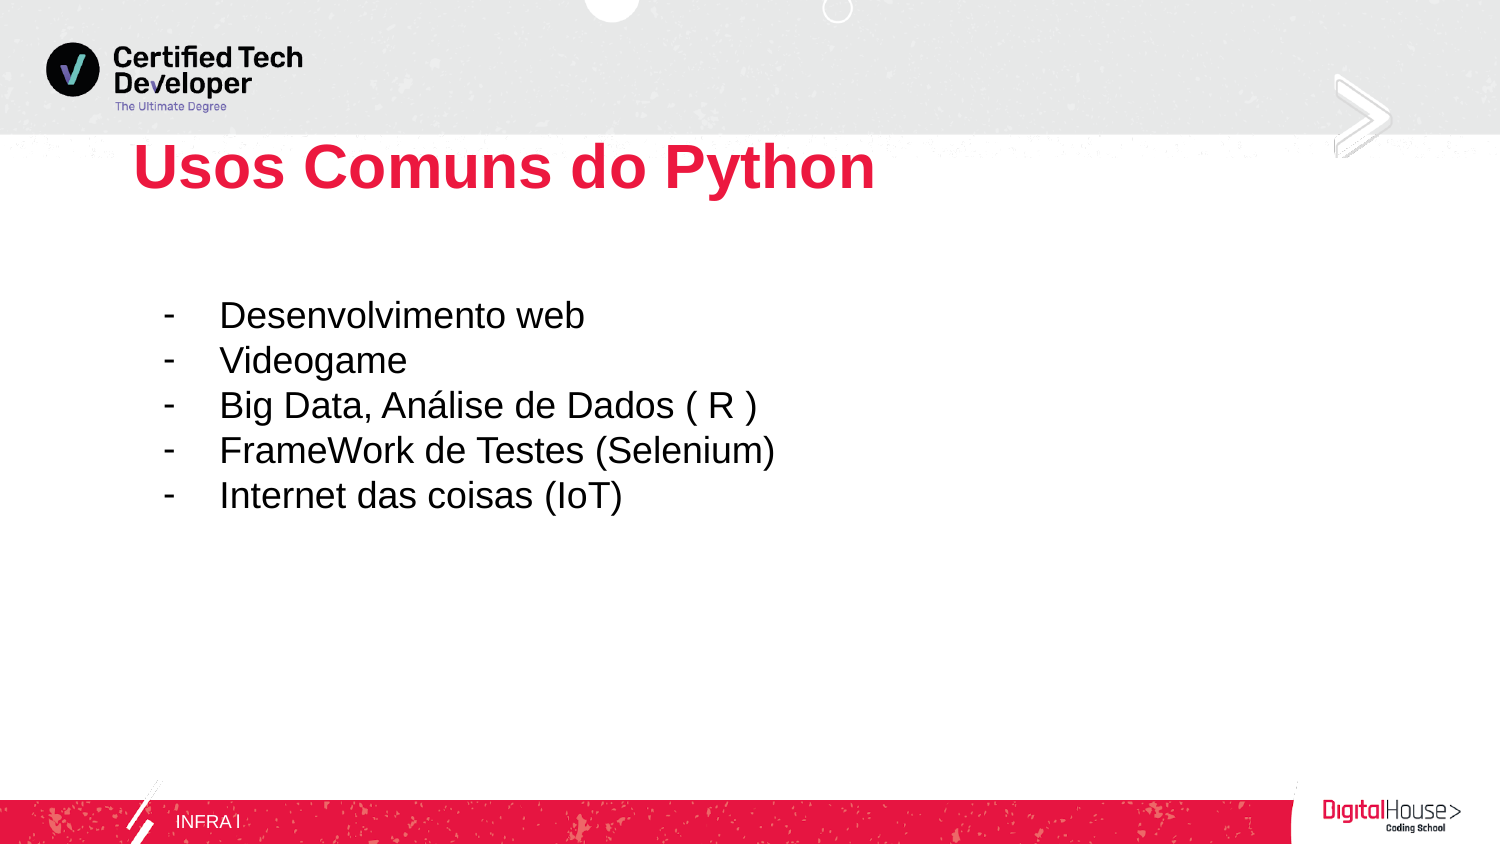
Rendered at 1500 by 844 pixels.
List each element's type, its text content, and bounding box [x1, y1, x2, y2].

picture [0, 780, 1500, 844]
text_box Desenvolvimento web Videogame Big Data, Análise de Dados ( R ) FrameWork de Testes (Selenium) Internet das coisas (IoT) [129, 275, 1197, 531]
text_box Usos Comuns do Python [118, 105, 1380, 232]
picture [0, 0, 1500, 158]
